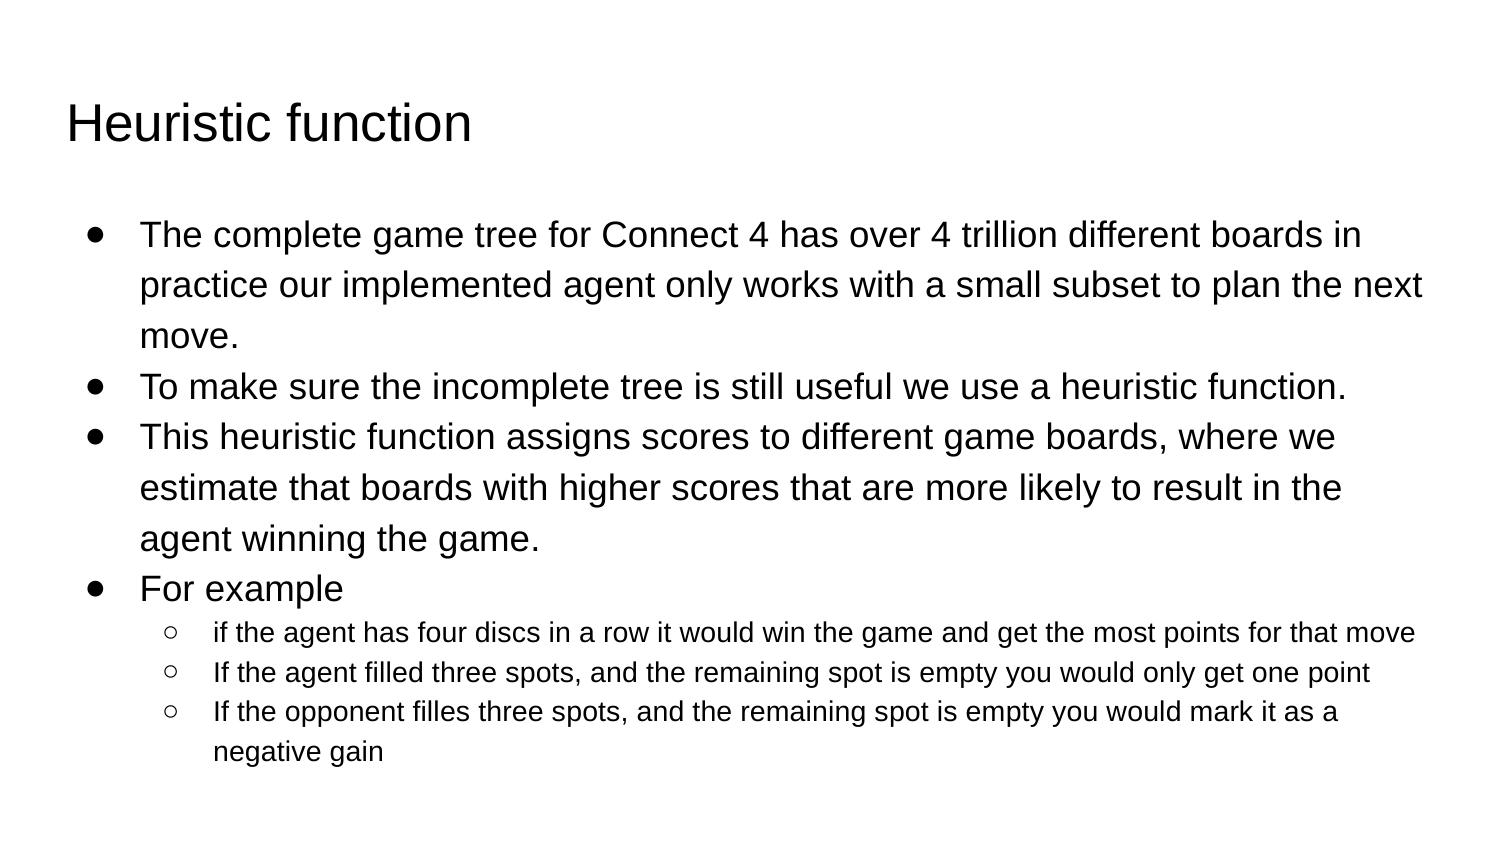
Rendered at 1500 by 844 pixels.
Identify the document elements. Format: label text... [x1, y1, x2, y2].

title Heuristic function [51, 72, 1449, 167]
list The complete game tree for Connect 4 has over 4 trillion different boards in practice our implemented agent only works with a small subset to plan the next move. To make sure the incomplete tree is still useful we use a heuristic function. This heuristic function assigns scores to different game boards, where we estimate that boards with higher scores that are more likely to result in the agent winning the game. For example if the agent has four discs in a row it would win the game and get the most points for that move If the agent filled three spots, and the remaining spot is empty you would only get one point If the opponent filles three spots, and the remaining spot is empty you would mark it as a negative gain [51, 189, 1449, 817]
